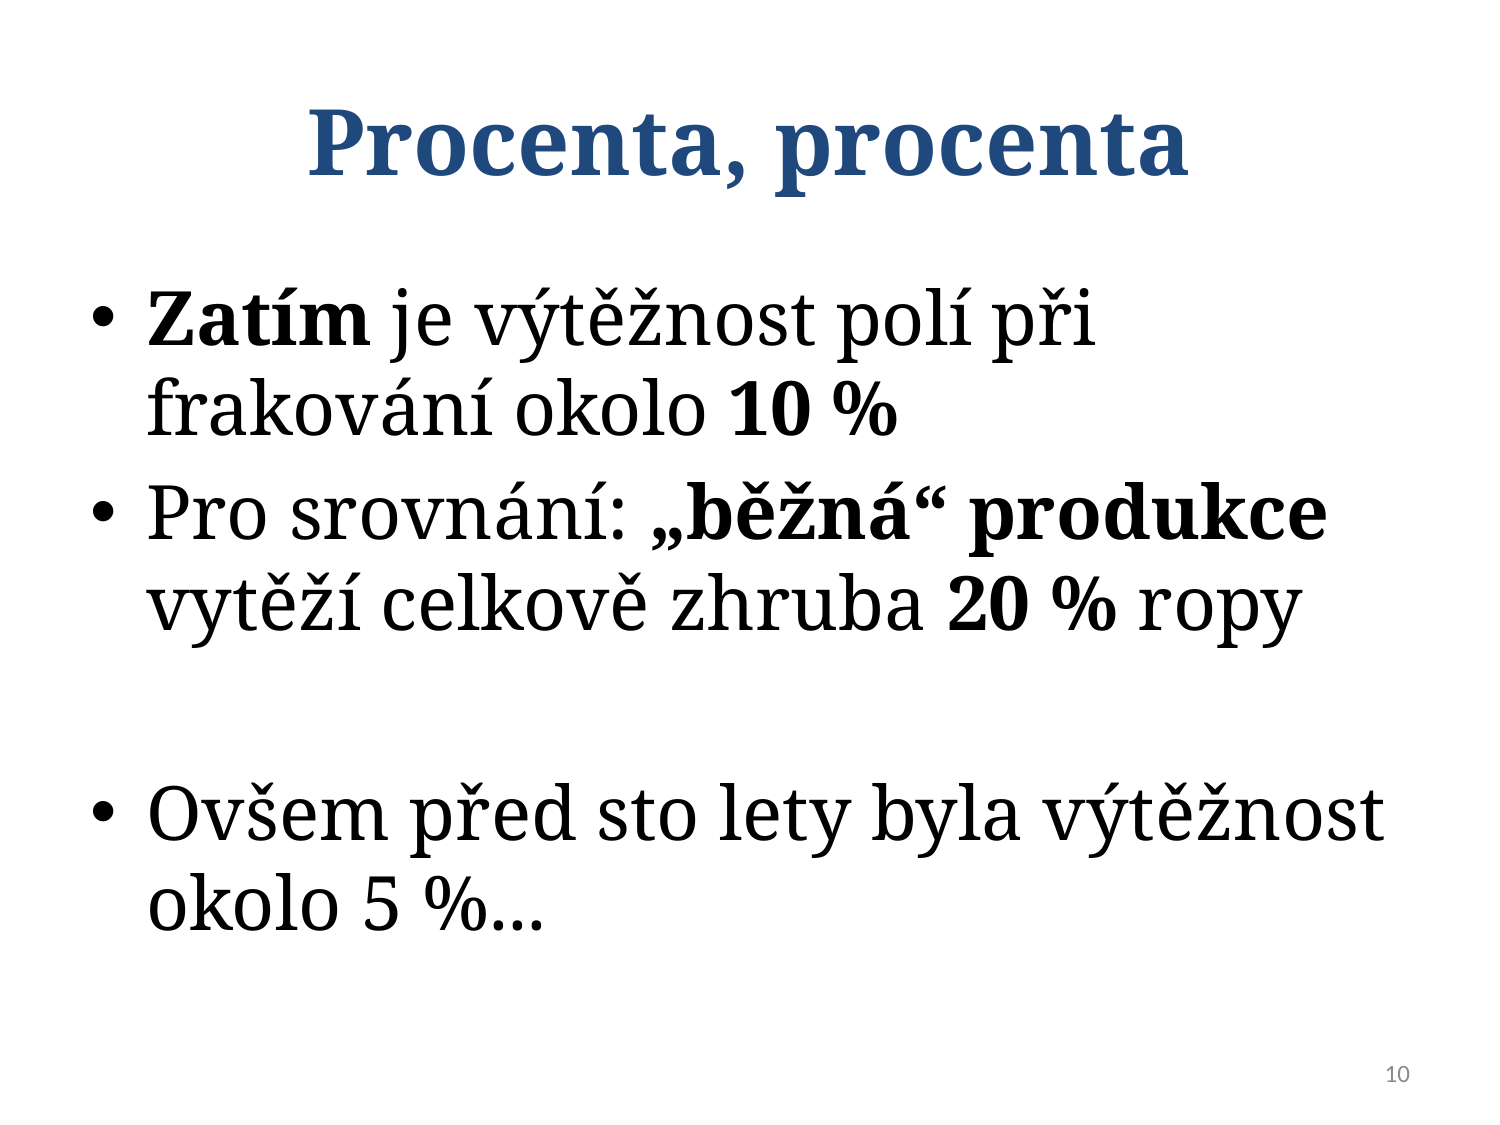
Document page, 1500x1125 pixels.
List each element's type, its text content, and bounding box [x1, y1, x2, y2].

slide_number 10 [1074, 1042, 1425, 1103]
list Zatím je výtěžnost polí při frakování okolo 10 % Pro srovnání: „běžná“ produkce vytěží celkově zhruba 20 % ropy Ovšem před sto lety byla výtěžnost okolo 5 %... [75, 262, 1425, 1005]
title Procenta, procenta [75, 45, 1425, 233]
